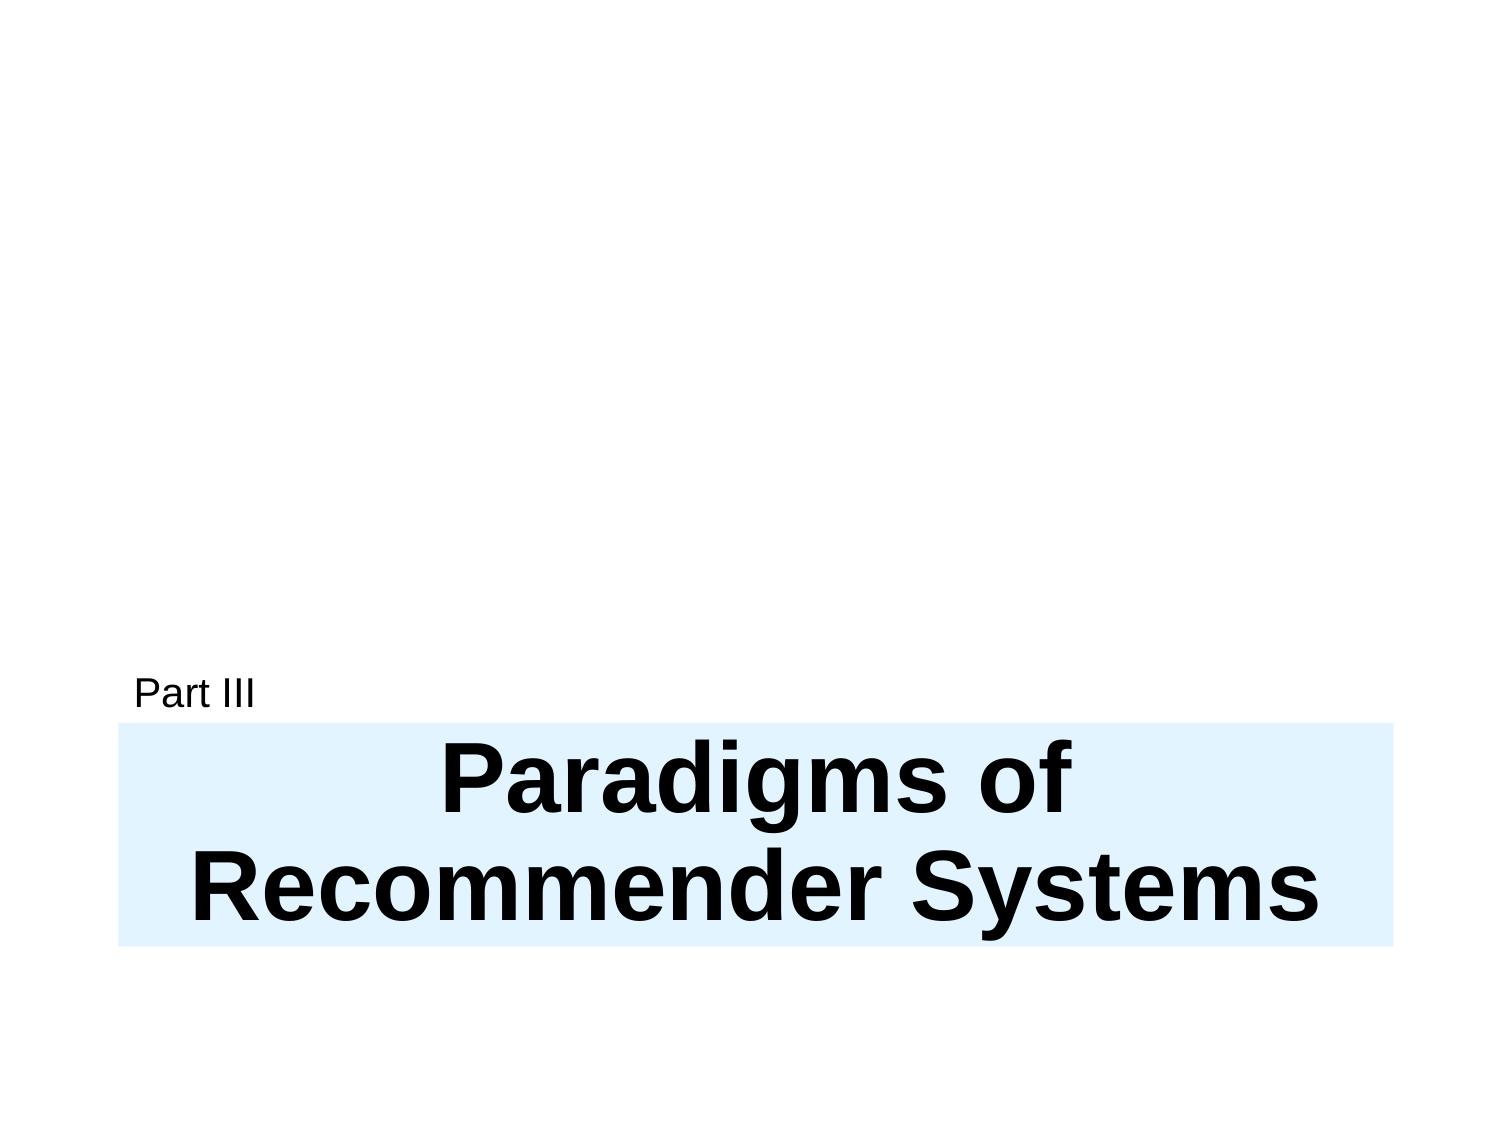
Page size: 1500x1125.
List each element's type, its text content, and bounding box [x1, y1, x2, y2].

list Part III [118, 476, 1394, 723]
title Paradigms of Recommender Systems [118, 723, 1394, 947]
